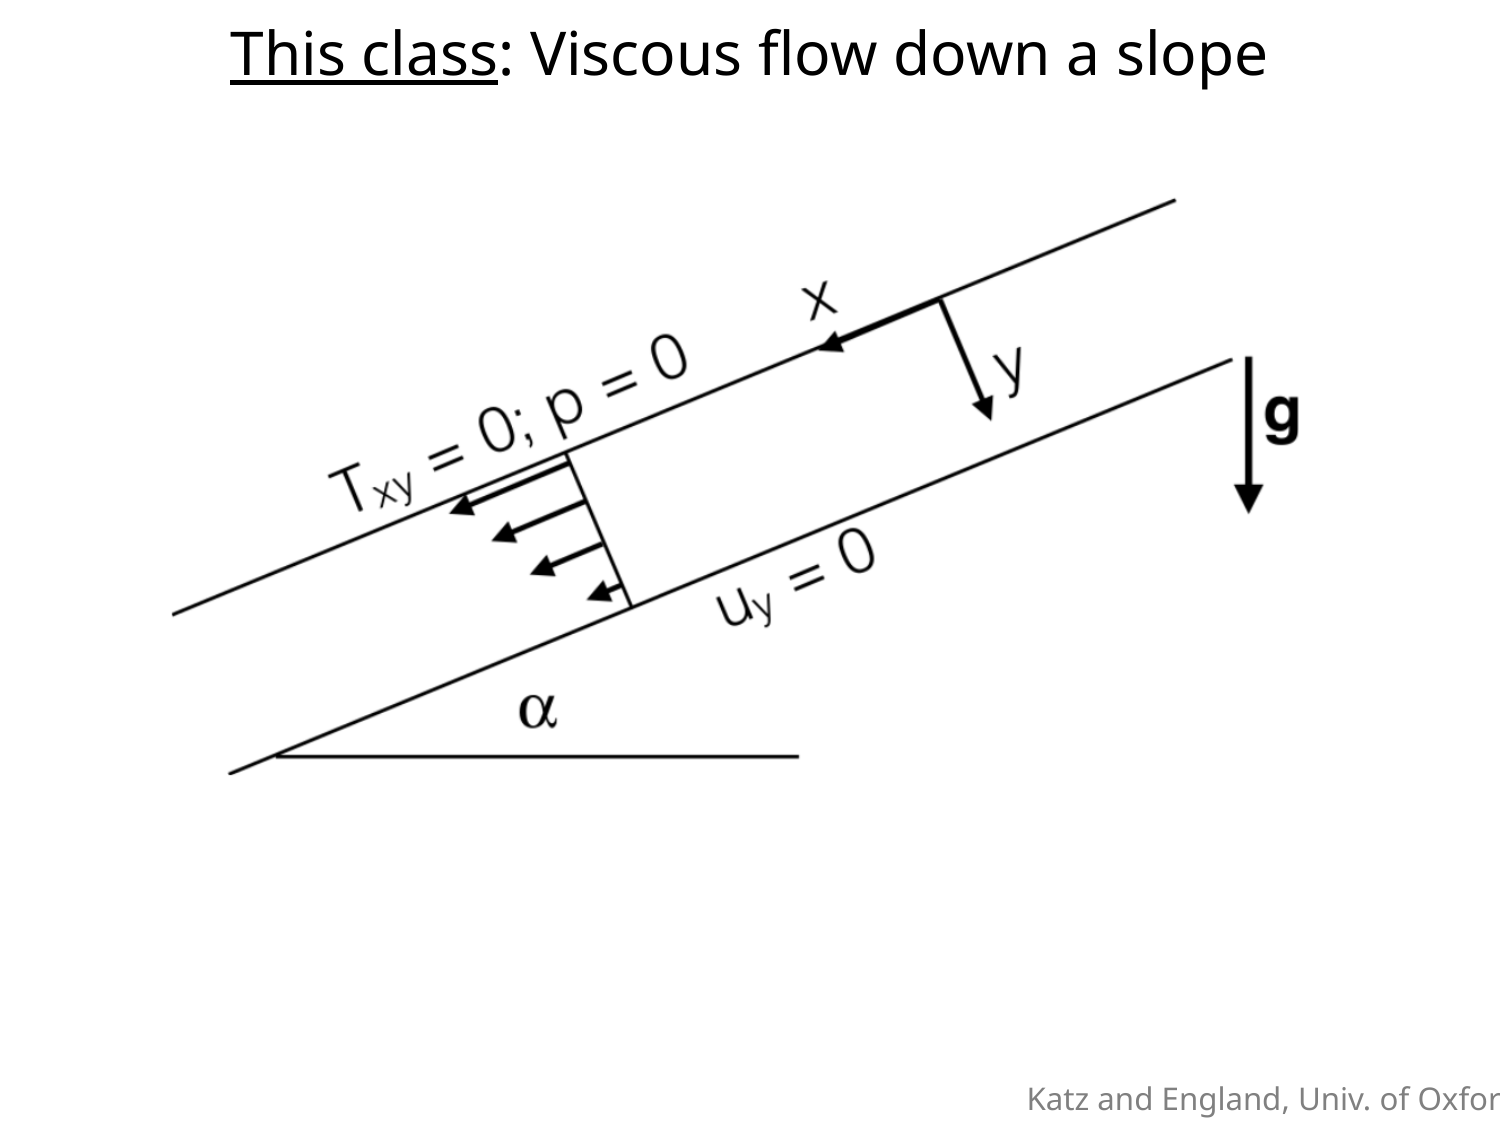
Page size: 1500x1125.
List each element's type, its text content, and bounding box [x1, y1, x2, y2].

text_box Katz and England, Univ. of Oxford [1011, 1071, 1500, 1125]
text_box This class: Viscous flow down a slope [0, 7, 1500, 96]
picture [77, 138, 1381, 800]
